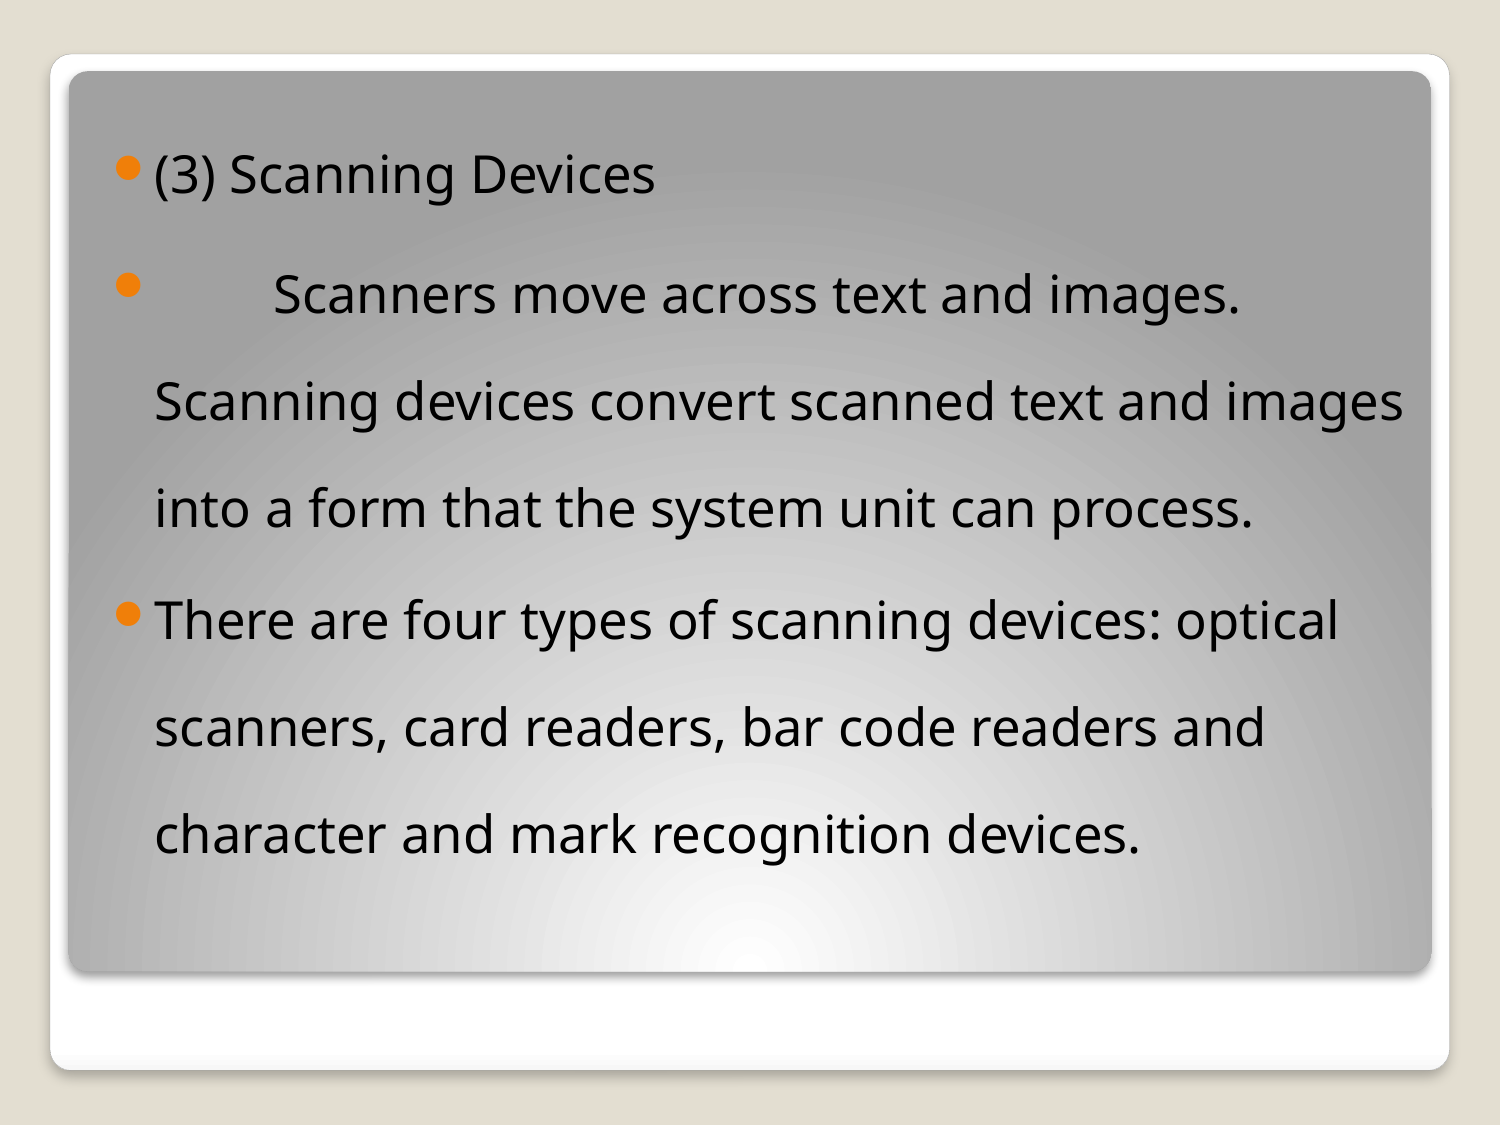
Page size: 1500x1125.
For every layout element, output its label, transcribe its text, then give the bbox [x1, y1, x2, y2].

list (3) Scanning Devices Scanners move across text and images. Scanning devices convert scanned text and images into a form that the system unit can process. There are four types of scanning devices: optical scanners, card readers, bar code readers and character and mark recognition devices. [82, 86, 1425, 985]
